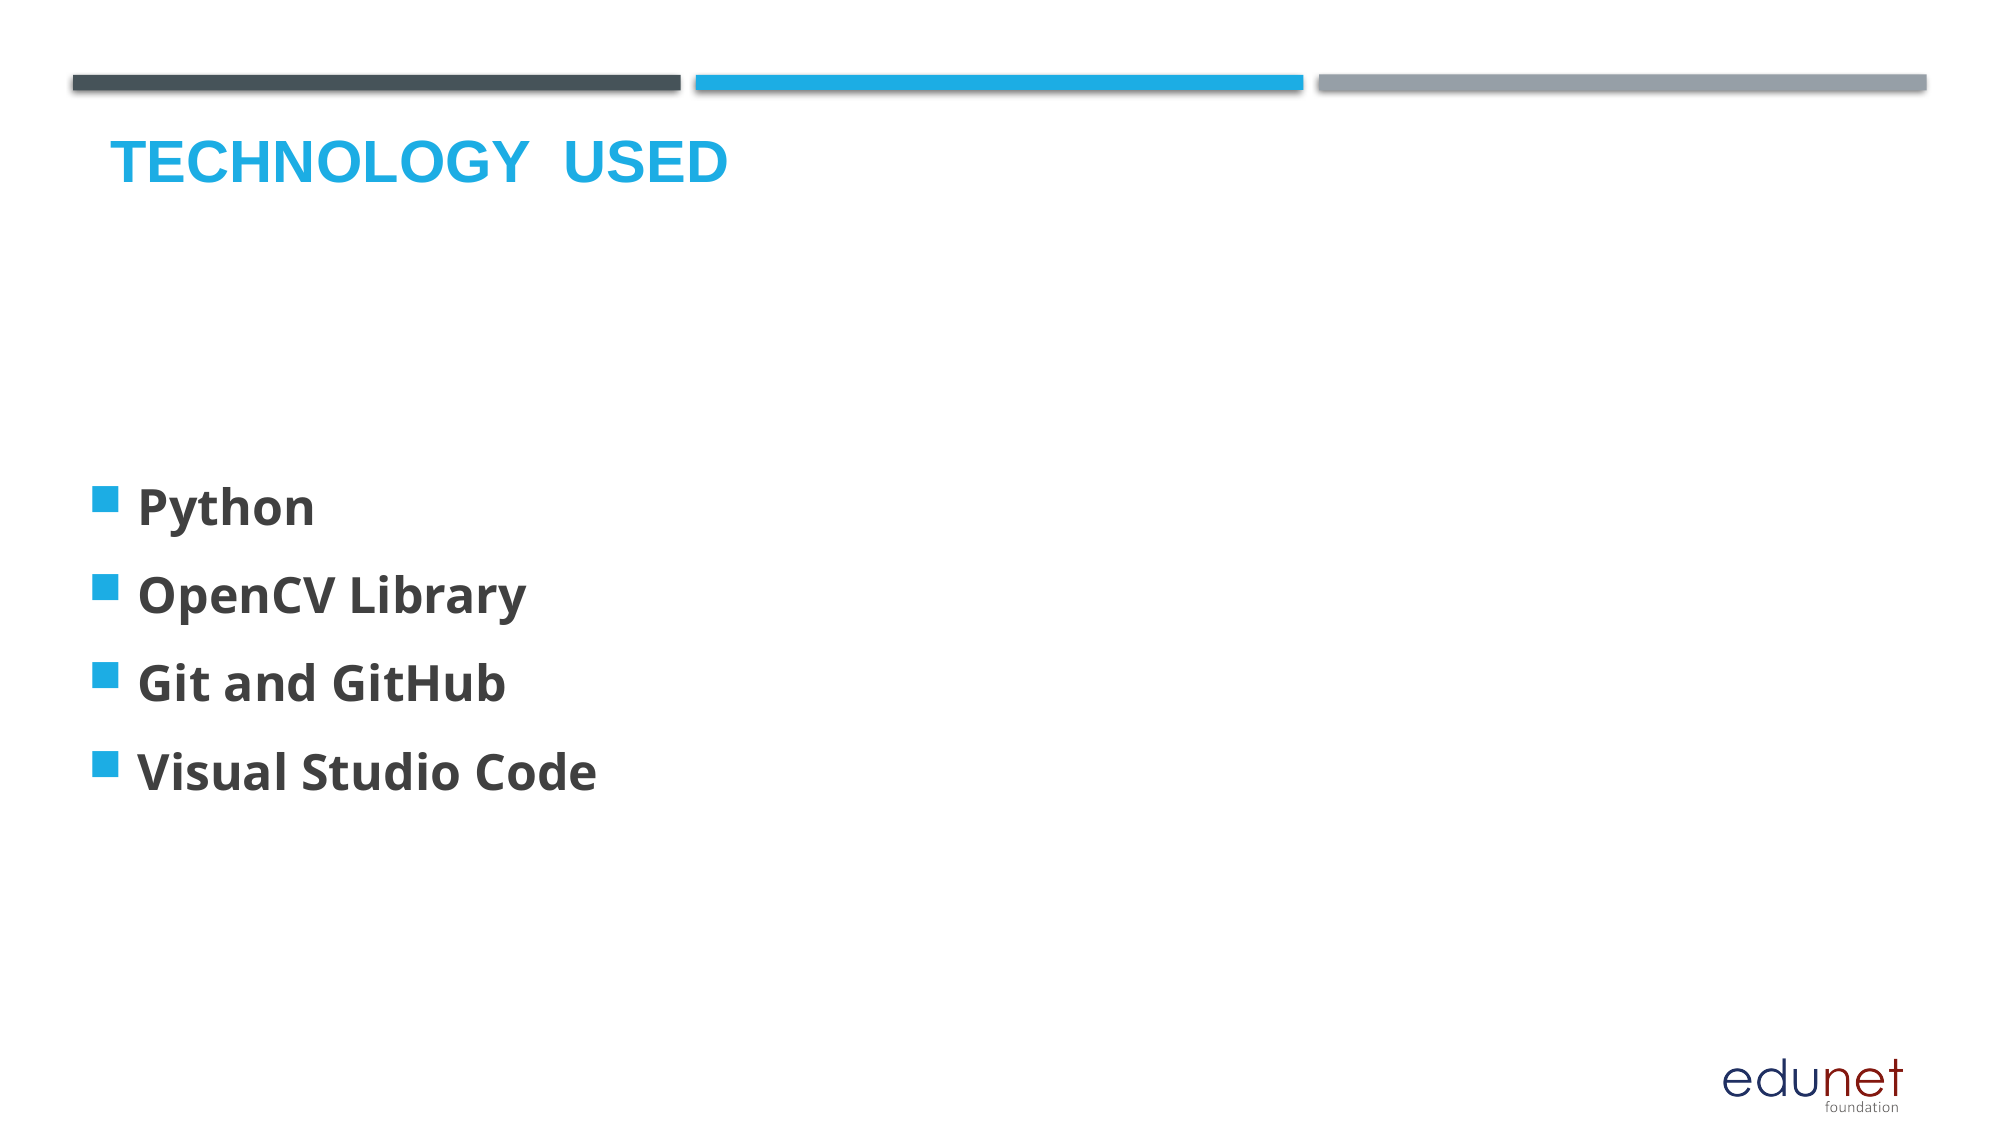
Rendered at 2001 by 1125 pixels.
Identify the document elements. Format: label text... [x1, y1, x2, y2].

title Technology used [95, 115, 1905, 178]
picture [1719, 1091, 1905, 1116]
list Python OpenCV Library Git and GitHub Visual Studio Code [72, 178, 1978, 1091]
